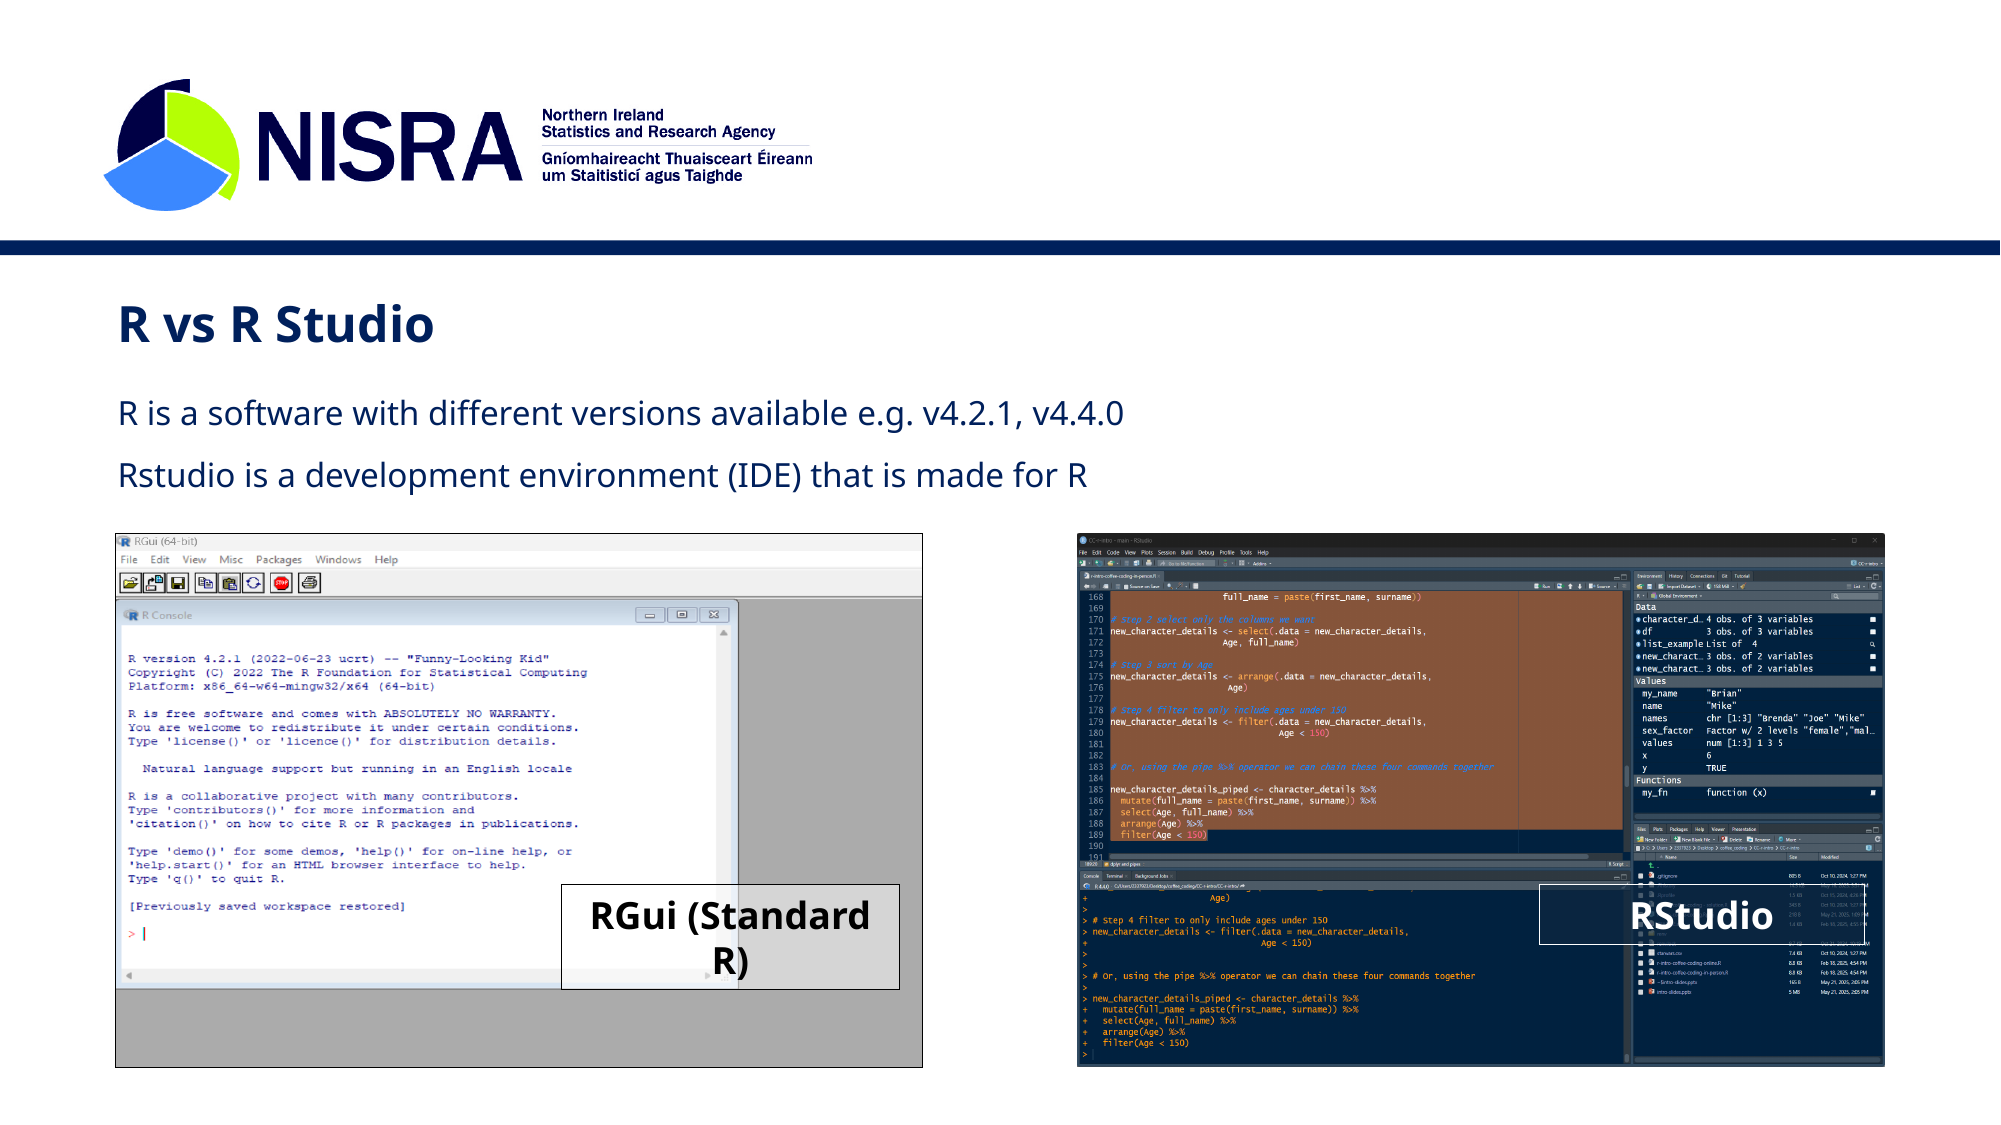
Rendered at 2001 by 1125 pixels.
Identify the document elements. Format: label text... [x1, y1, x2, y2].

text_box [0, 239, 2000, 257]
picture [114, 532, 924, 1068]
picture [1076, 532, 1886, 1068]
text_box R vs R Studio R is a software with different versions available e.g. v4.2.1, v4.4.0 Rstudio is a development environment (IDE) that is made for R [102, 285, 1573, 502]
picture [103, 78, 813, 211]
